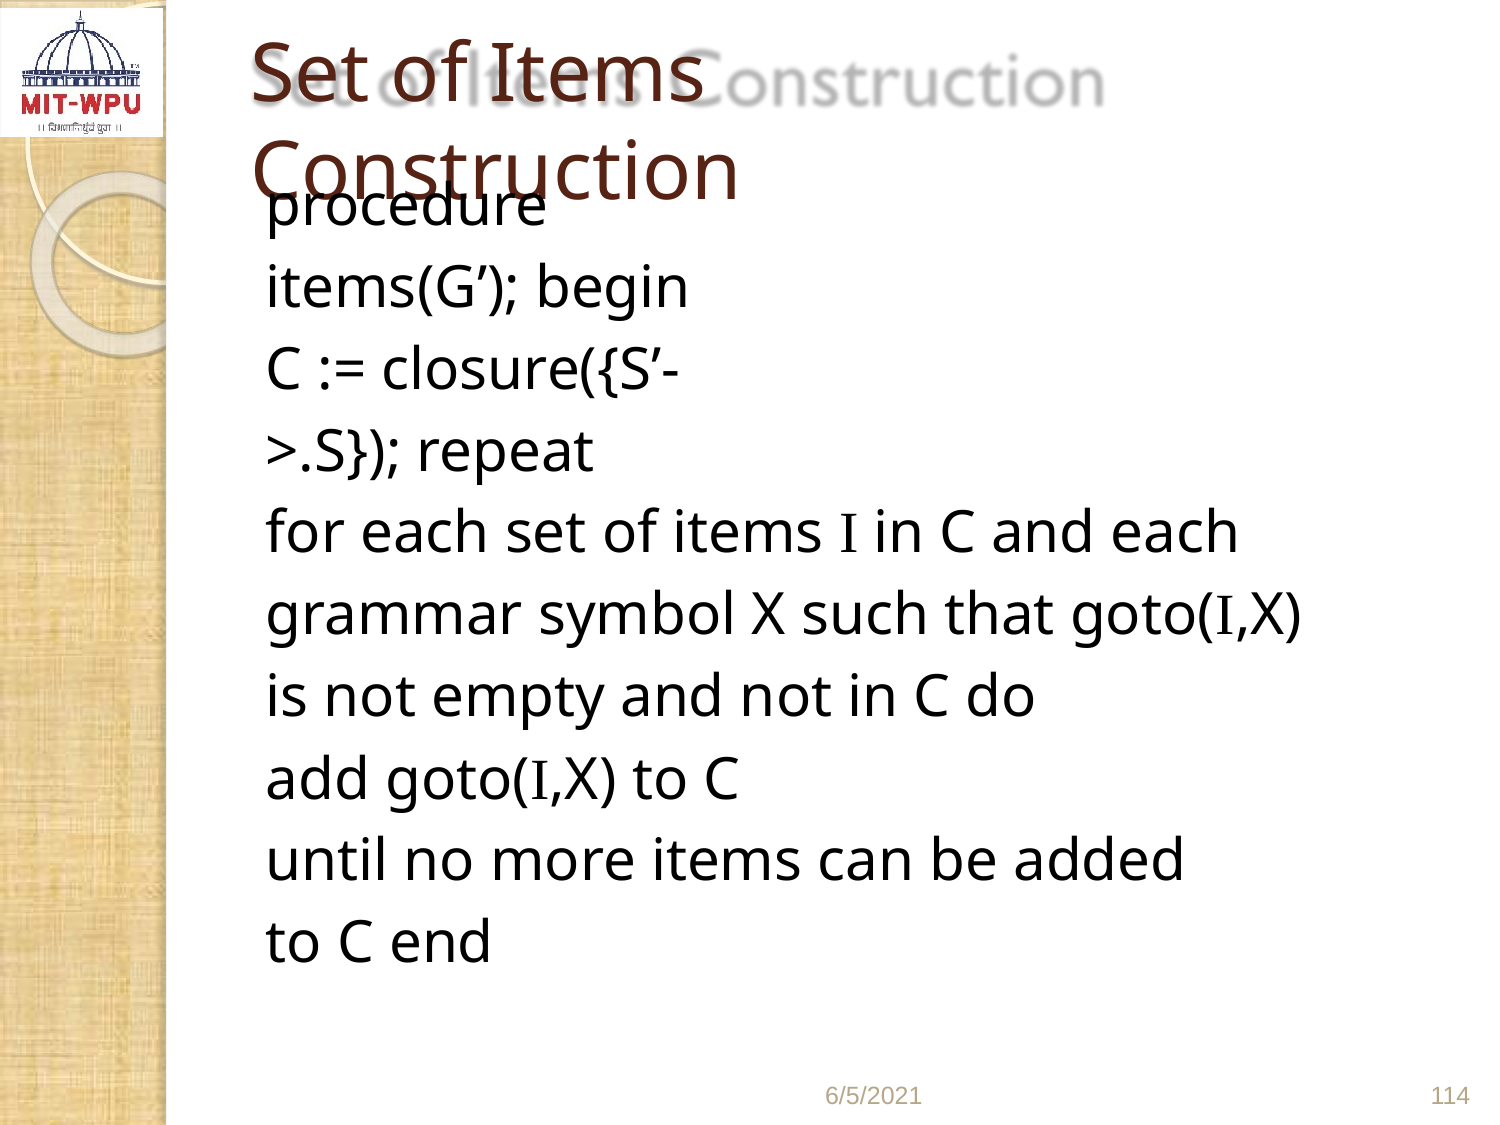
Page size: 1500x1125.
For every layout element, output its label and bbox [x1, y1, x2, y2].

title [248, 131, 1109, 216]
picture [195, 0, 1162, 131]
text_box [822, 1074, 925, 1110]
picture [0, 0, 166, 1125]
slide_number [1424, 1074, 1479, 1125]
text_box [263, 153, 1337, 975]
